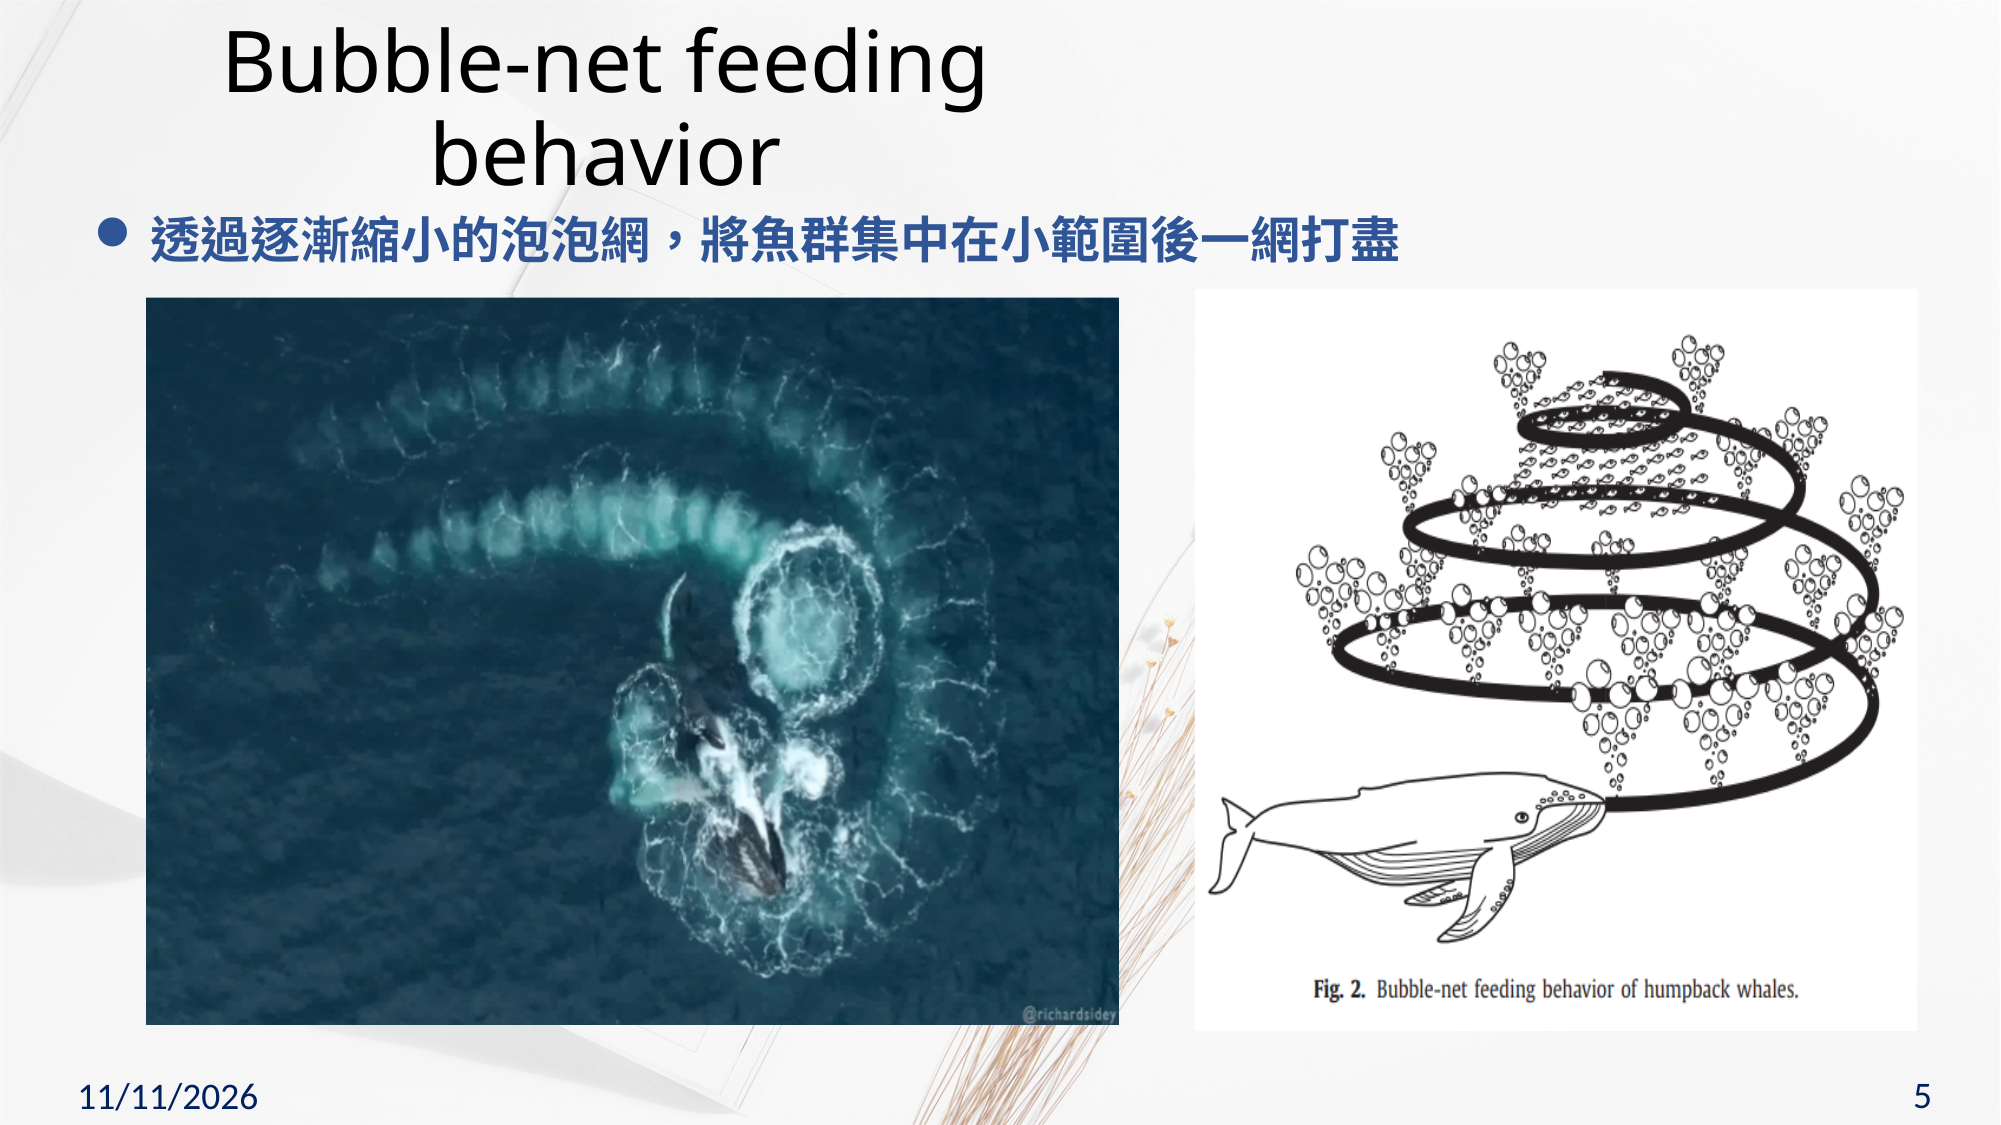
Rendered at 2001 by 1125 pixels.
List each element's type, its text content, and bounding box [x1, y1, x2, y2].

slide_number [62, 1064, 286, 1124]
title Bubble-net feeding behavior [51, 11, 1161, 156]
slide_number 5 [1849, 1064, 1948, 1124]
text_box 透過逐漸縮小的泡泡網，將魚群集中在小範圍後一網打盡 [22, 156, 1467, 380]
picture [1194, 289, 1918, 1031]
picture [146, 295, 1119, 1025]
